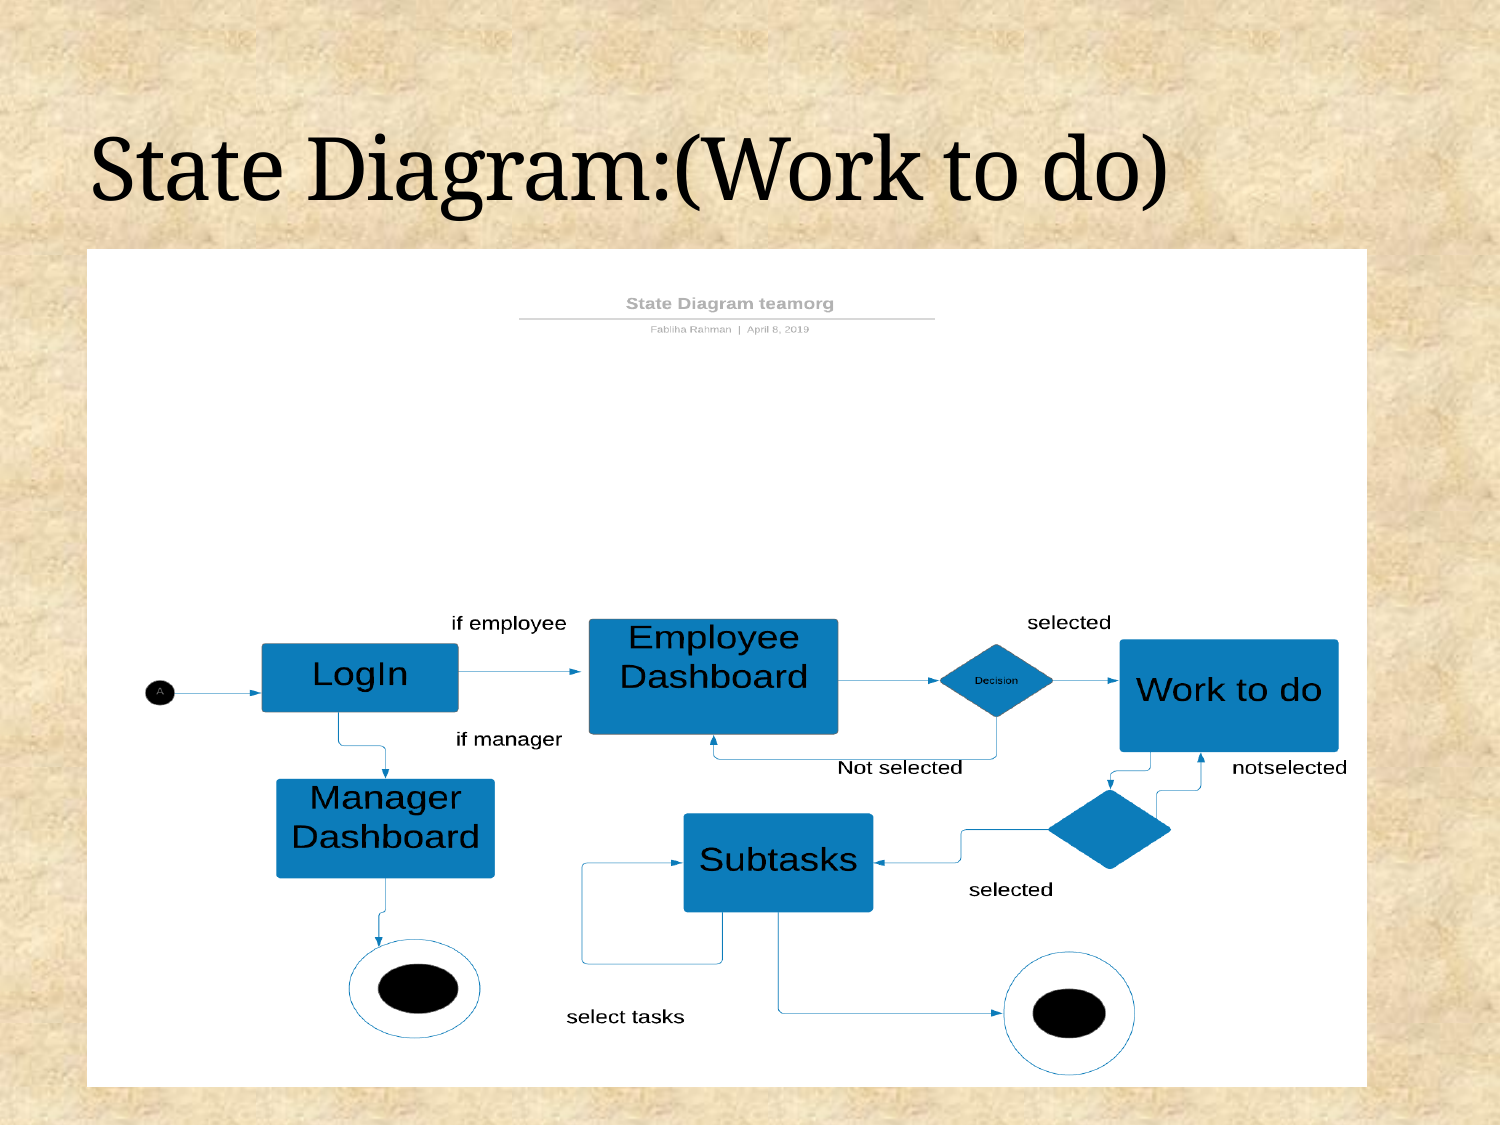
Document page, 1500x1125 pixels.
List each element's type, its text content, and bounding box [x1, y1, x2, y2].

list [90, 252, 1365, 1085]
title State Diagram:(Work to do) [74, 24, 1425, 225]
picture [0, 0, 1500, 1125]
